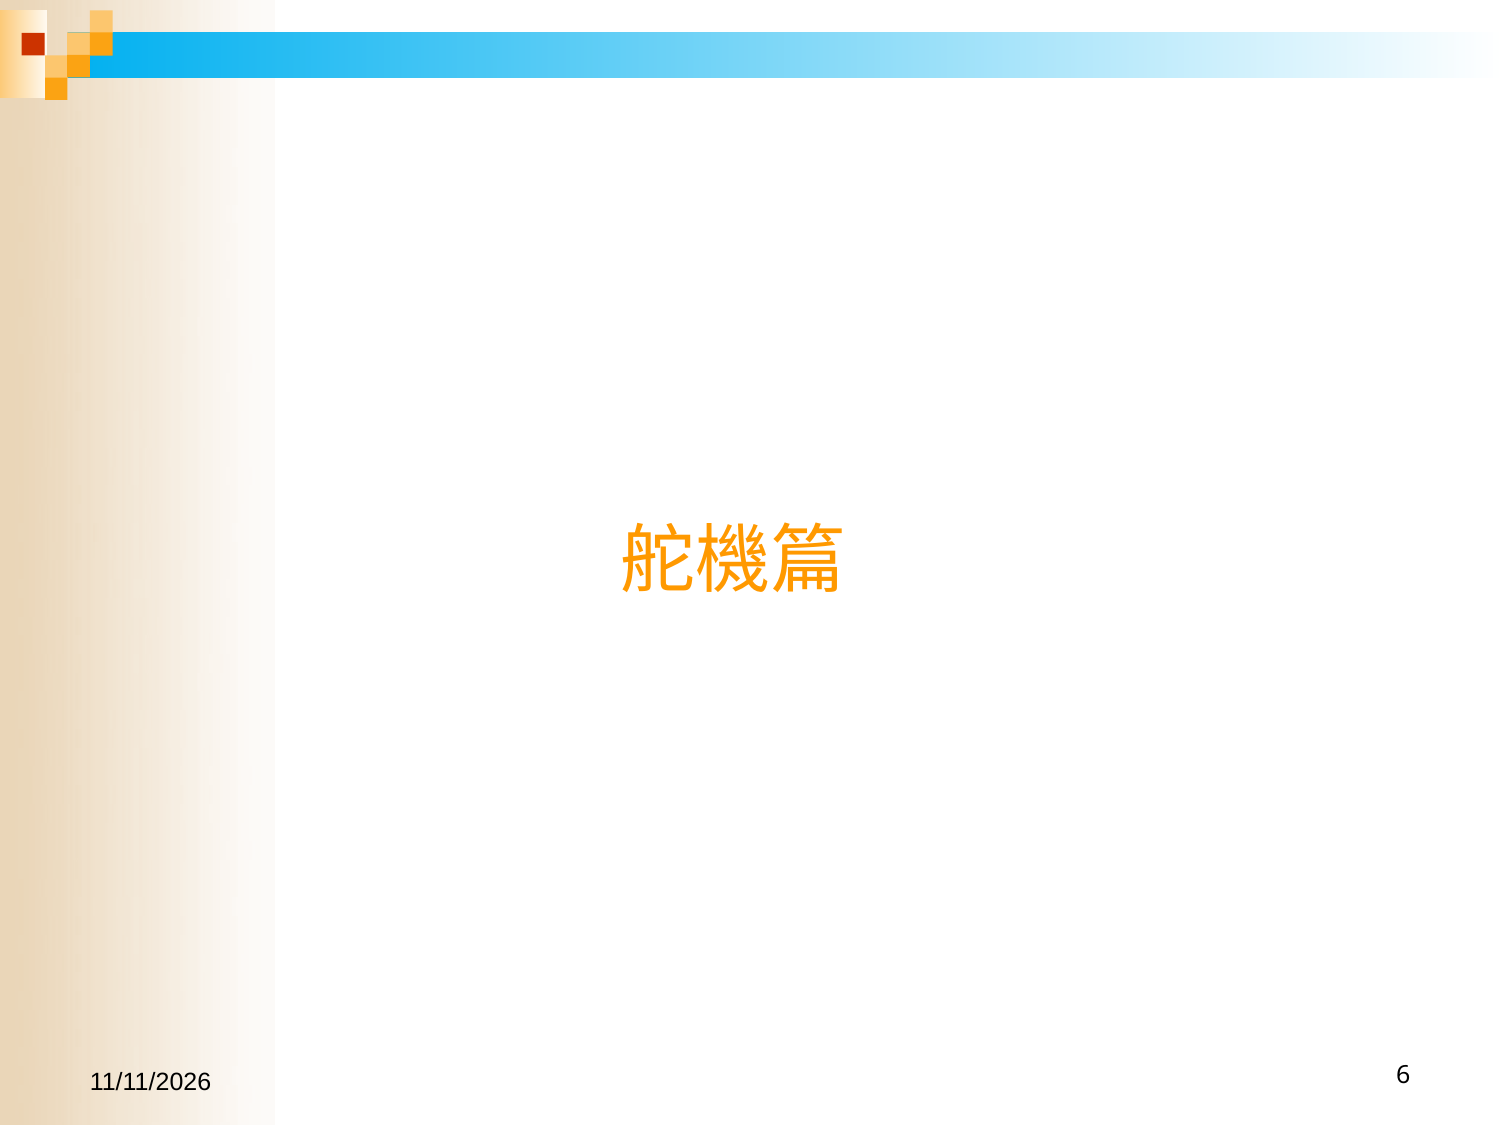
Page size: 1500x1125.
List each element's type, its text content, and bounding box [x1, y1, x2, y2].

text_box 2017/1/14 [75, 1024, 425, 1103]
text_box 6 [1074, 1024, 1425, 1100]
title 舵機篇 [214, 444, 1252, 670]
